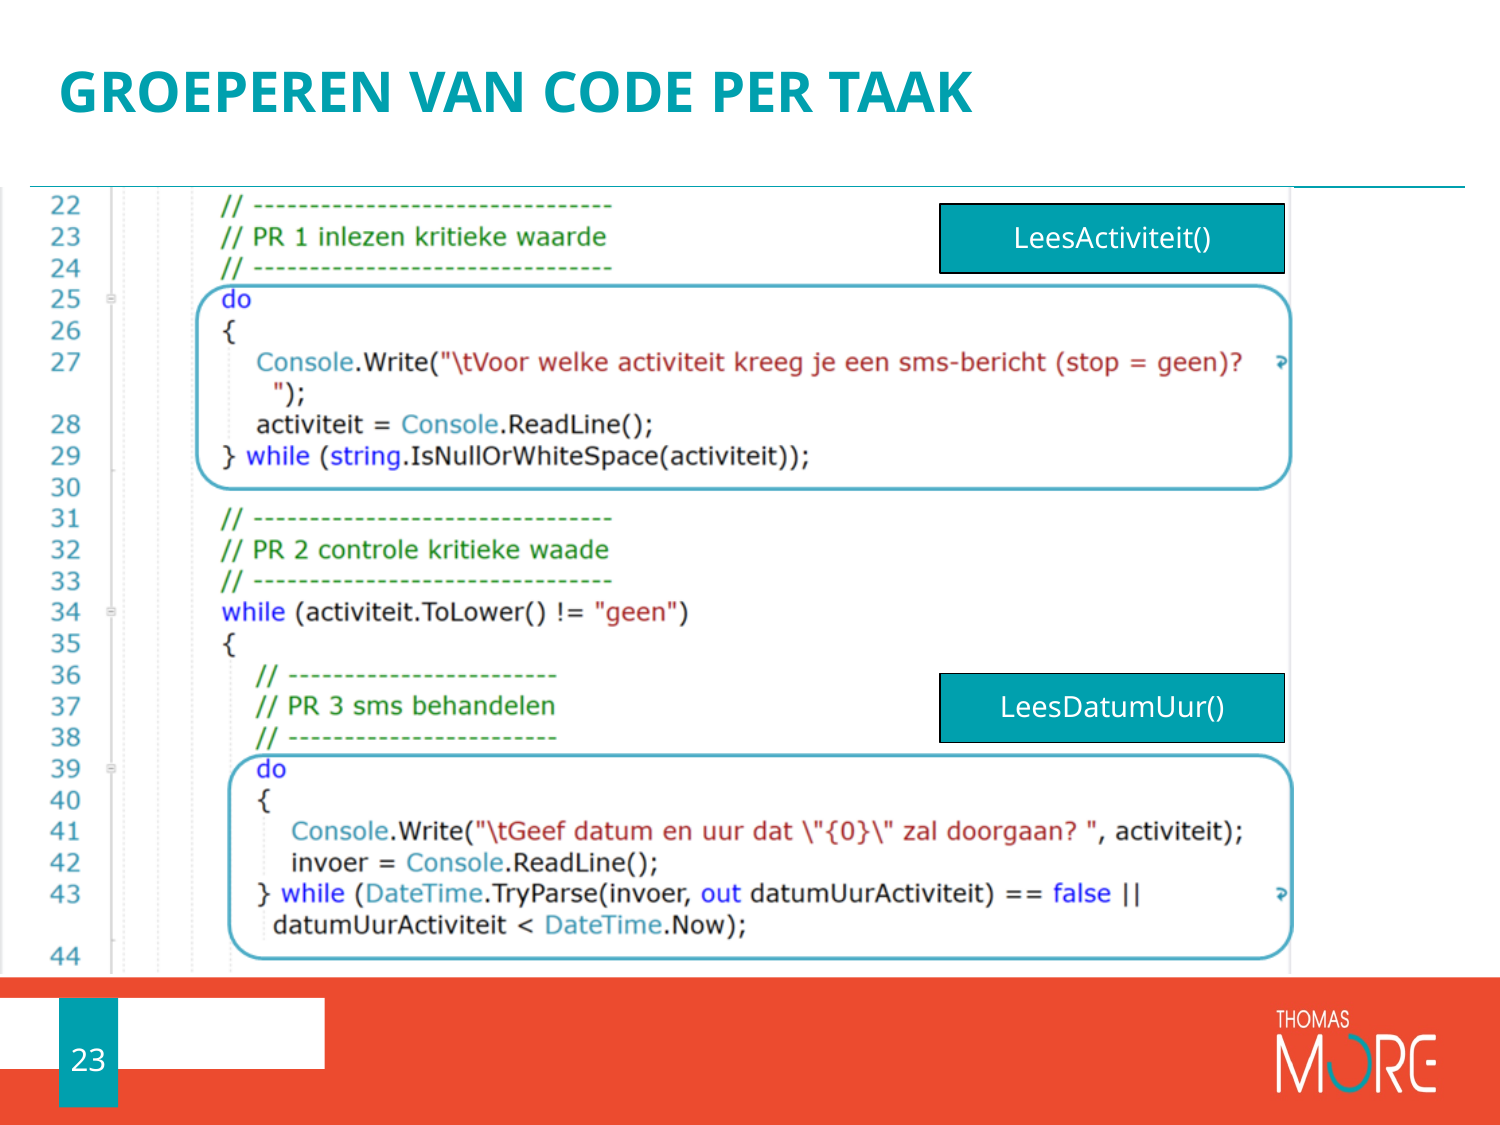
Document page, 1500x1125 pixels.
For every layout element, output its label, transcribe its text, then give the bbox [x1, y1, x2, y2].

picture [1254, 980, 1458, 1122]
slide_number 23 [59, 998, 119, 1108]
title GROEPEREN VAN CODE PER TAAK [0, 0, 1500, 188]
picture [0, 187, 1294, 975]
